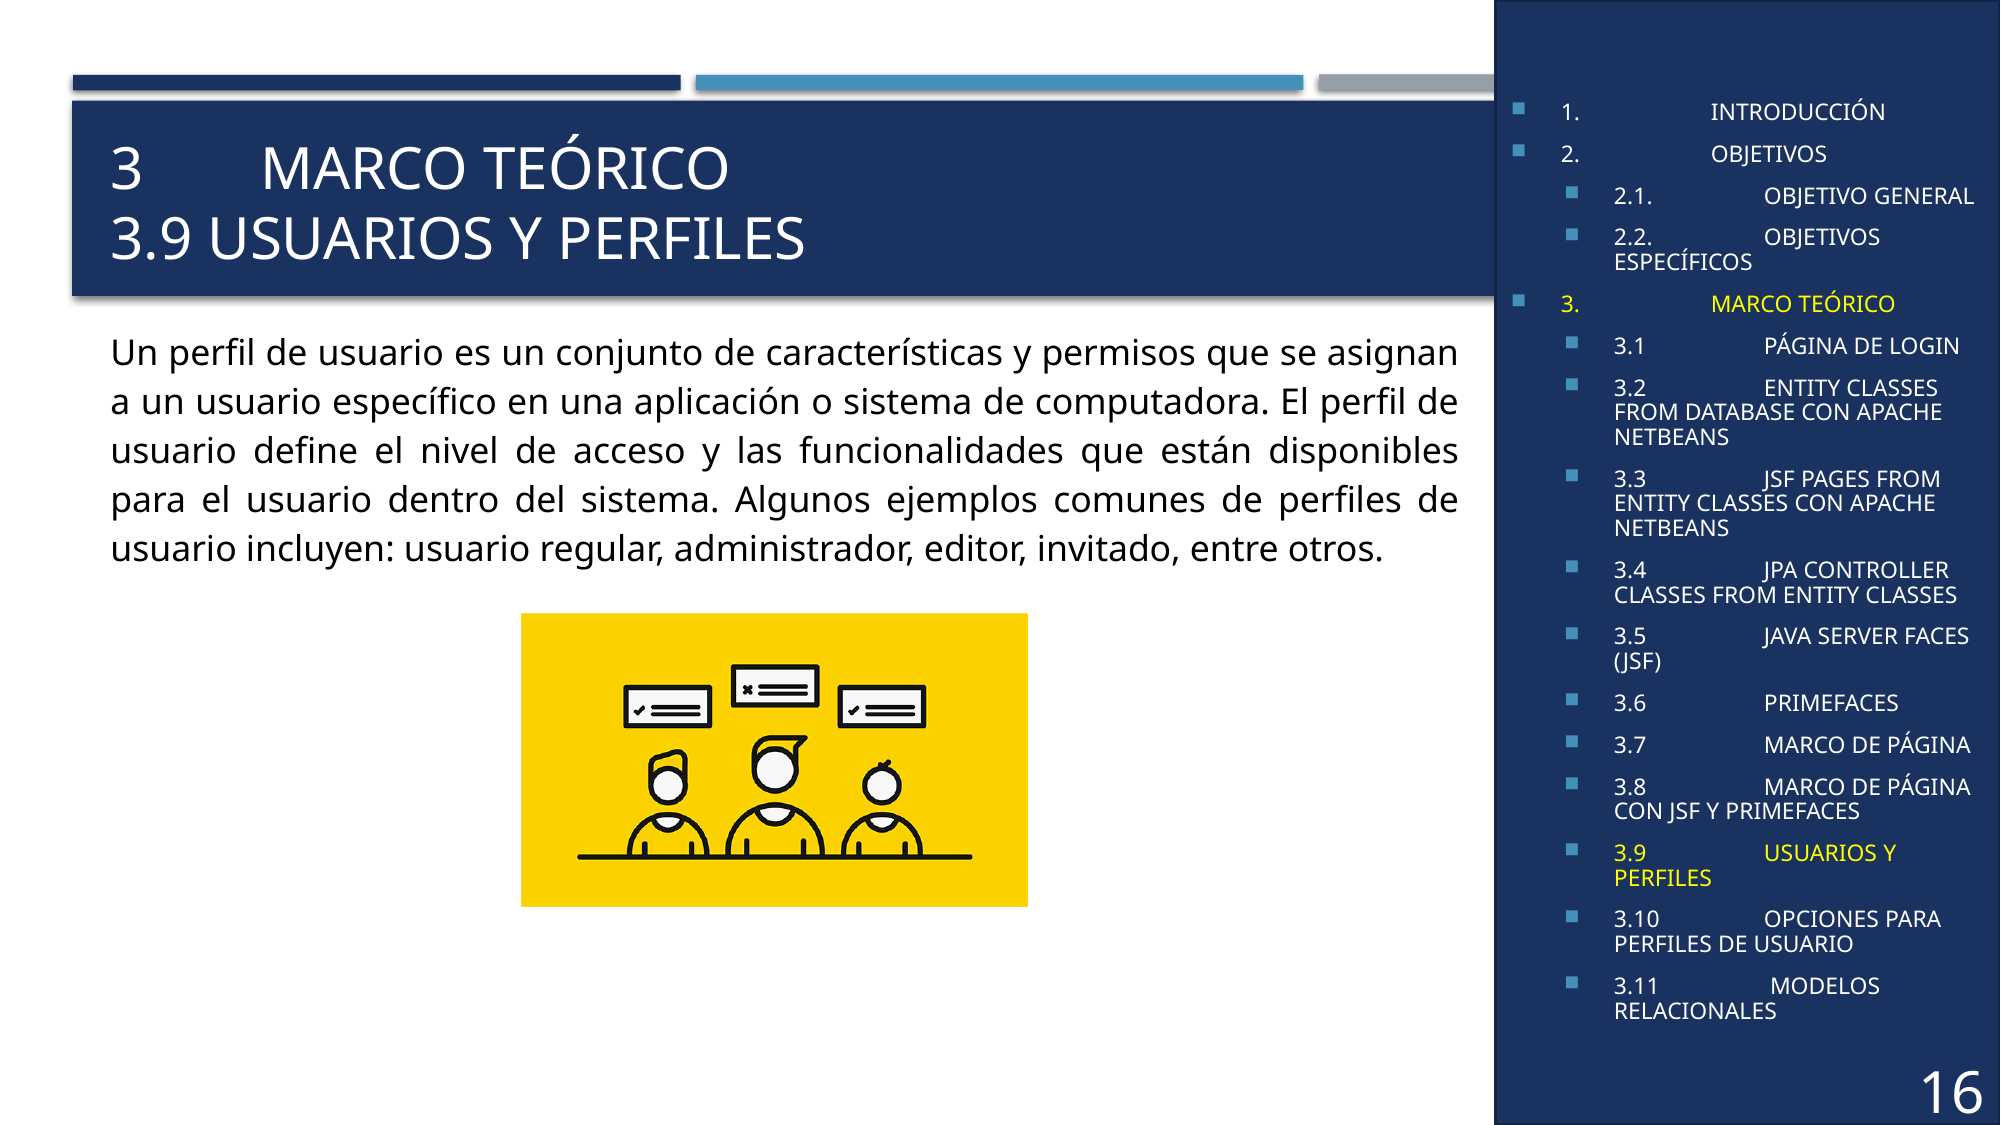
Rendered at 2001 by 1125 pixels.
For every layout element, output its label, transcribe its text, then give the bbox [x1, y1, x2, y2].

title 3 MARCO TEÓRICO 3.9 USUARIOS Y PERFILES [95, 112, 1494, 279]
text_box 1. INTRODUCCIÓN 2. OBJETIVOS 2.1. OBJETIVO GENERAL 2.2. OBJETIVOS ESPECÍFICOS 3. MARCO TEÓRICO 3.1 PÁGINA DE LOGIN 3.2 ENTITY CLASSES FROM DATABASE CON APACHE NETBEANS 3.3 JSF PAGES FROM ENTITY CLASSES CON APACHE NETBEANS 3.4 JPA CONTROLLER CLASSES FROM ENTITY CLASSES 3.5 JAVA SERVER FACES (JSF) 3.6 PRIMEFACES 3.7 MARCO DE PÁGINA 3.8 MARCO DE PÁGINA CON JSF Y PRIMEFACES 3.9 USUARIOS Y PERFILES 3.10 OPCIONES PARA PERFILES DE USUARIO 3.11 MODELOS RELACIONALES [1494, 0, 2000, 1125]
picture [521, 612, 1029, 907]
slide_number 16 [1827, 1065, 2000, 1125]
list Un perfil de usuario es un conjunto de características y permisos que se asignan a un usuario específico en una aplicación o sistema de computadora. El perfil de usuario define el nivel de acceso y las funcionalidades que están disponibles para el usuario dentro del sistema. Algunos ejemplos comunes de perfiles de usuario incluyen: usuario regular, administrador, editor, invitado, entre otros. [95, 313, 1476, 579]
